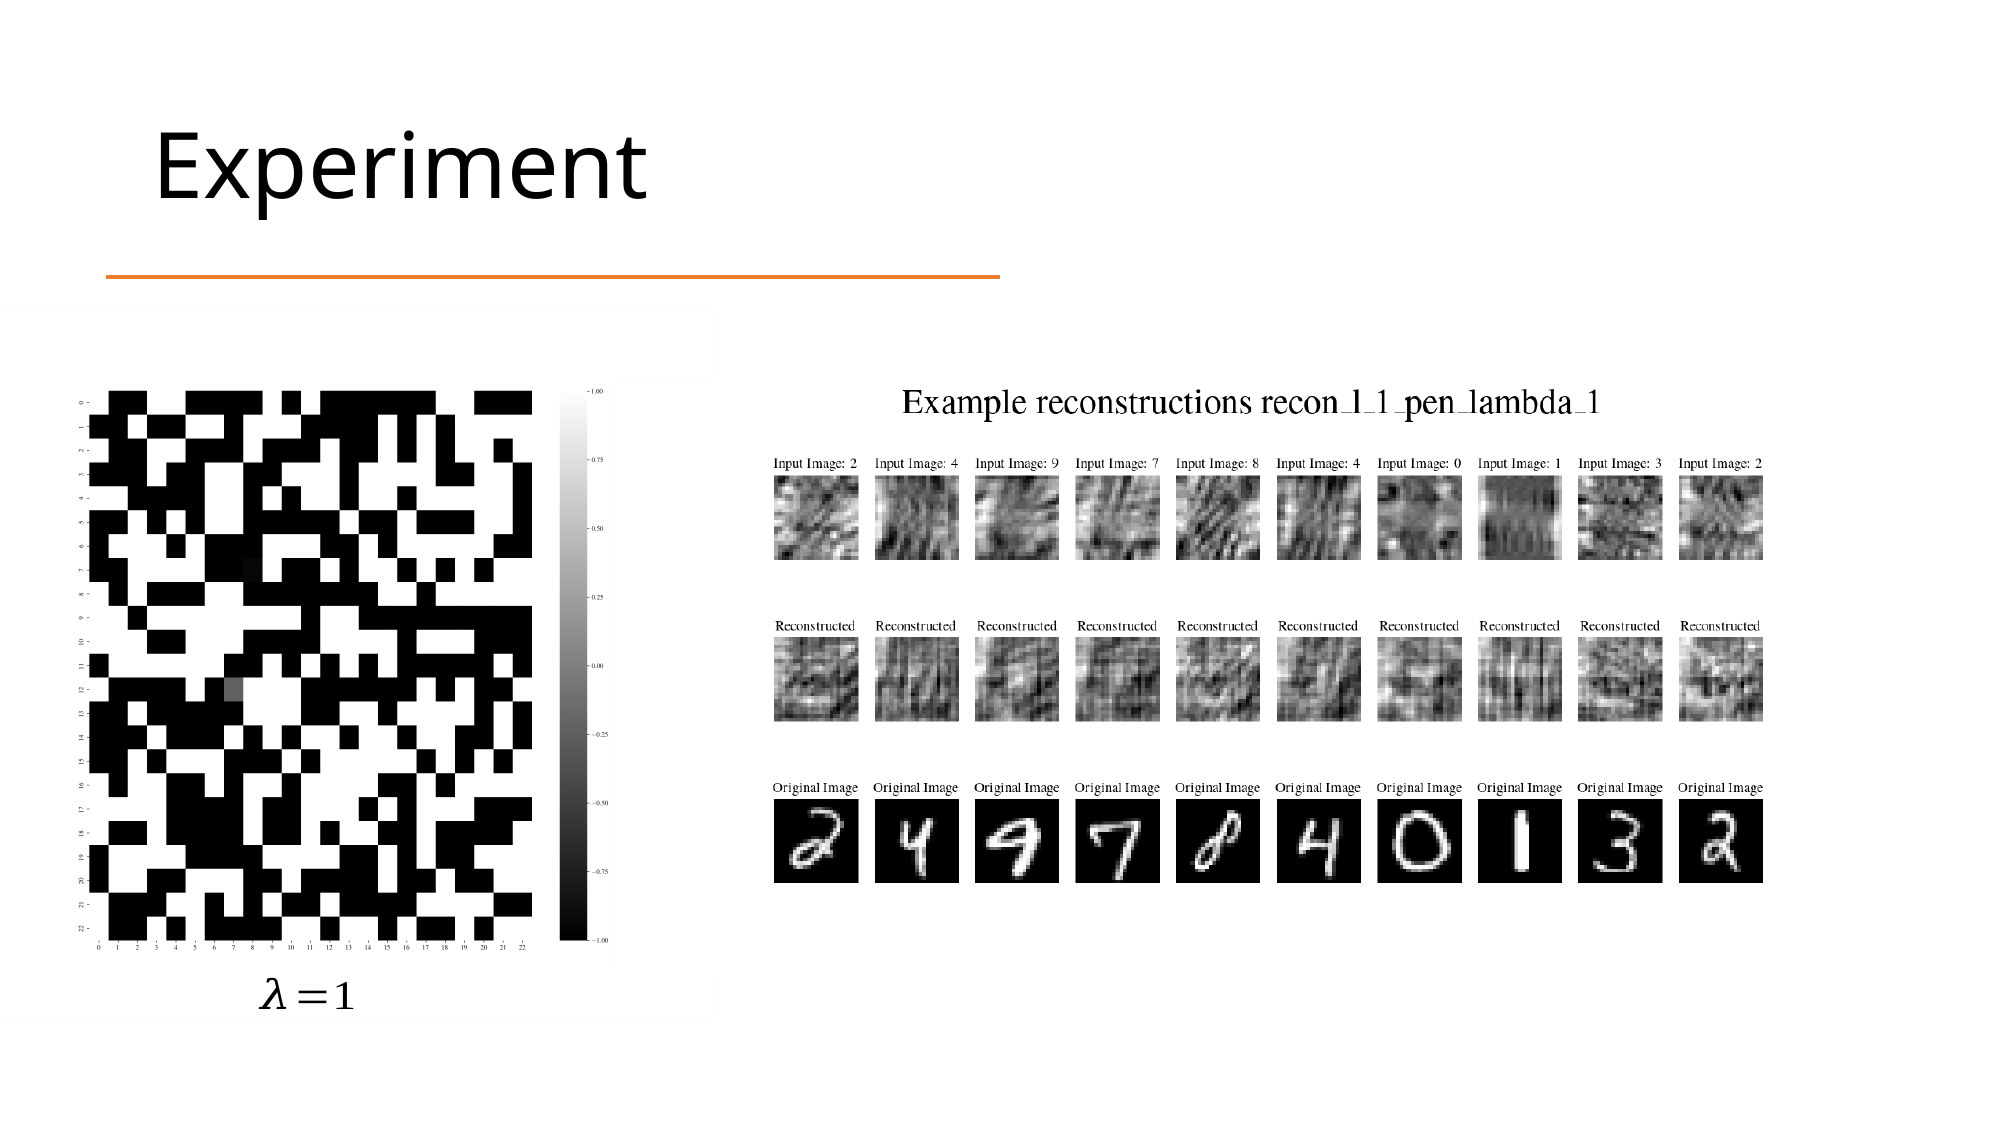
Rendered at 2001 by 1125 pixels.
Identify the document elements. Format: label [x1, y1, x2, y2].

picture [614, 378, 1890, 974]
list [0, 305, 714, 1020]
